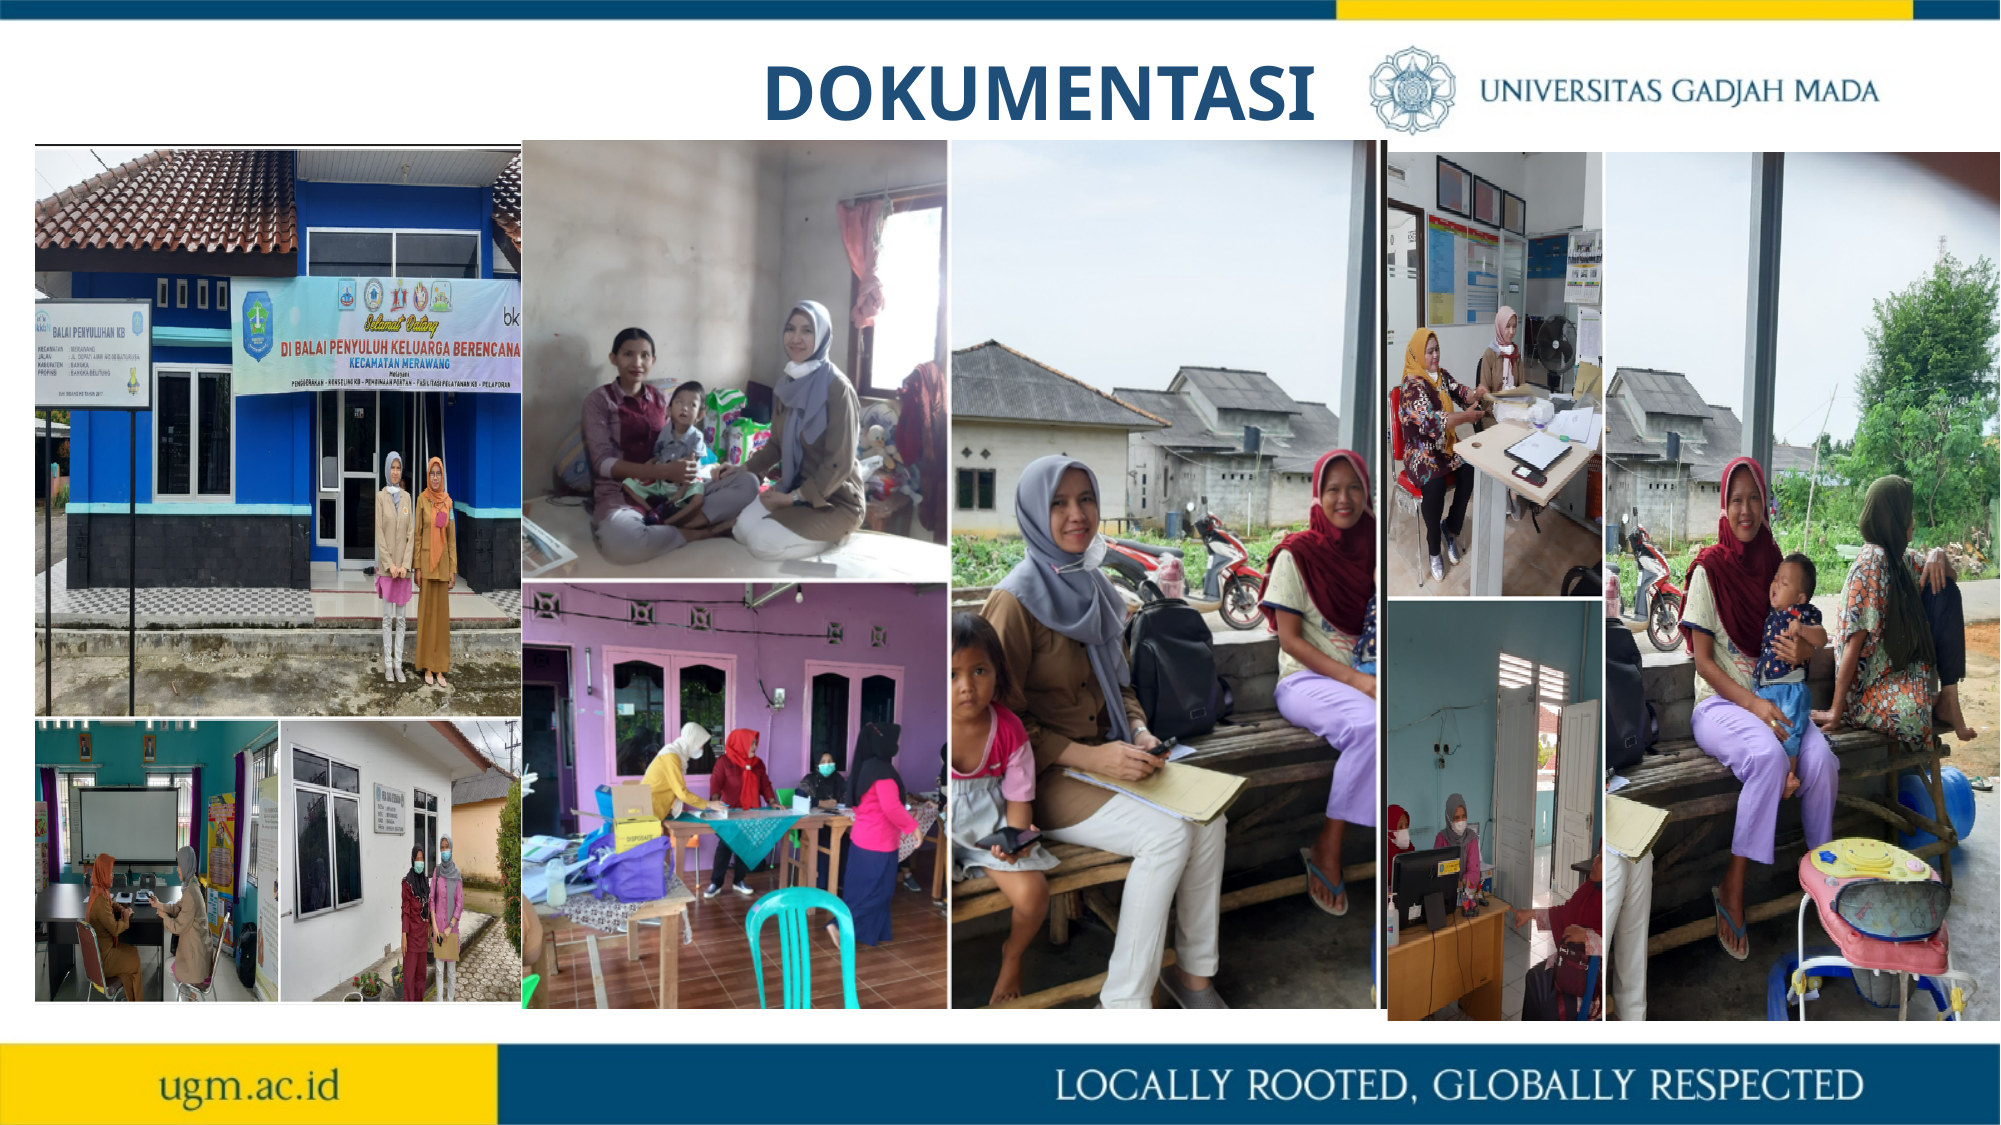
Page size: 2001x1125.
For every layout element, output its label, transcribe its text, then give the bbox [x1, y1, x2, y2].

picture [0, 0, 2000, 1125]
title DOKUMENTASI [390, 31, 1688, 151]
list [35, 144, 520, 1005]
